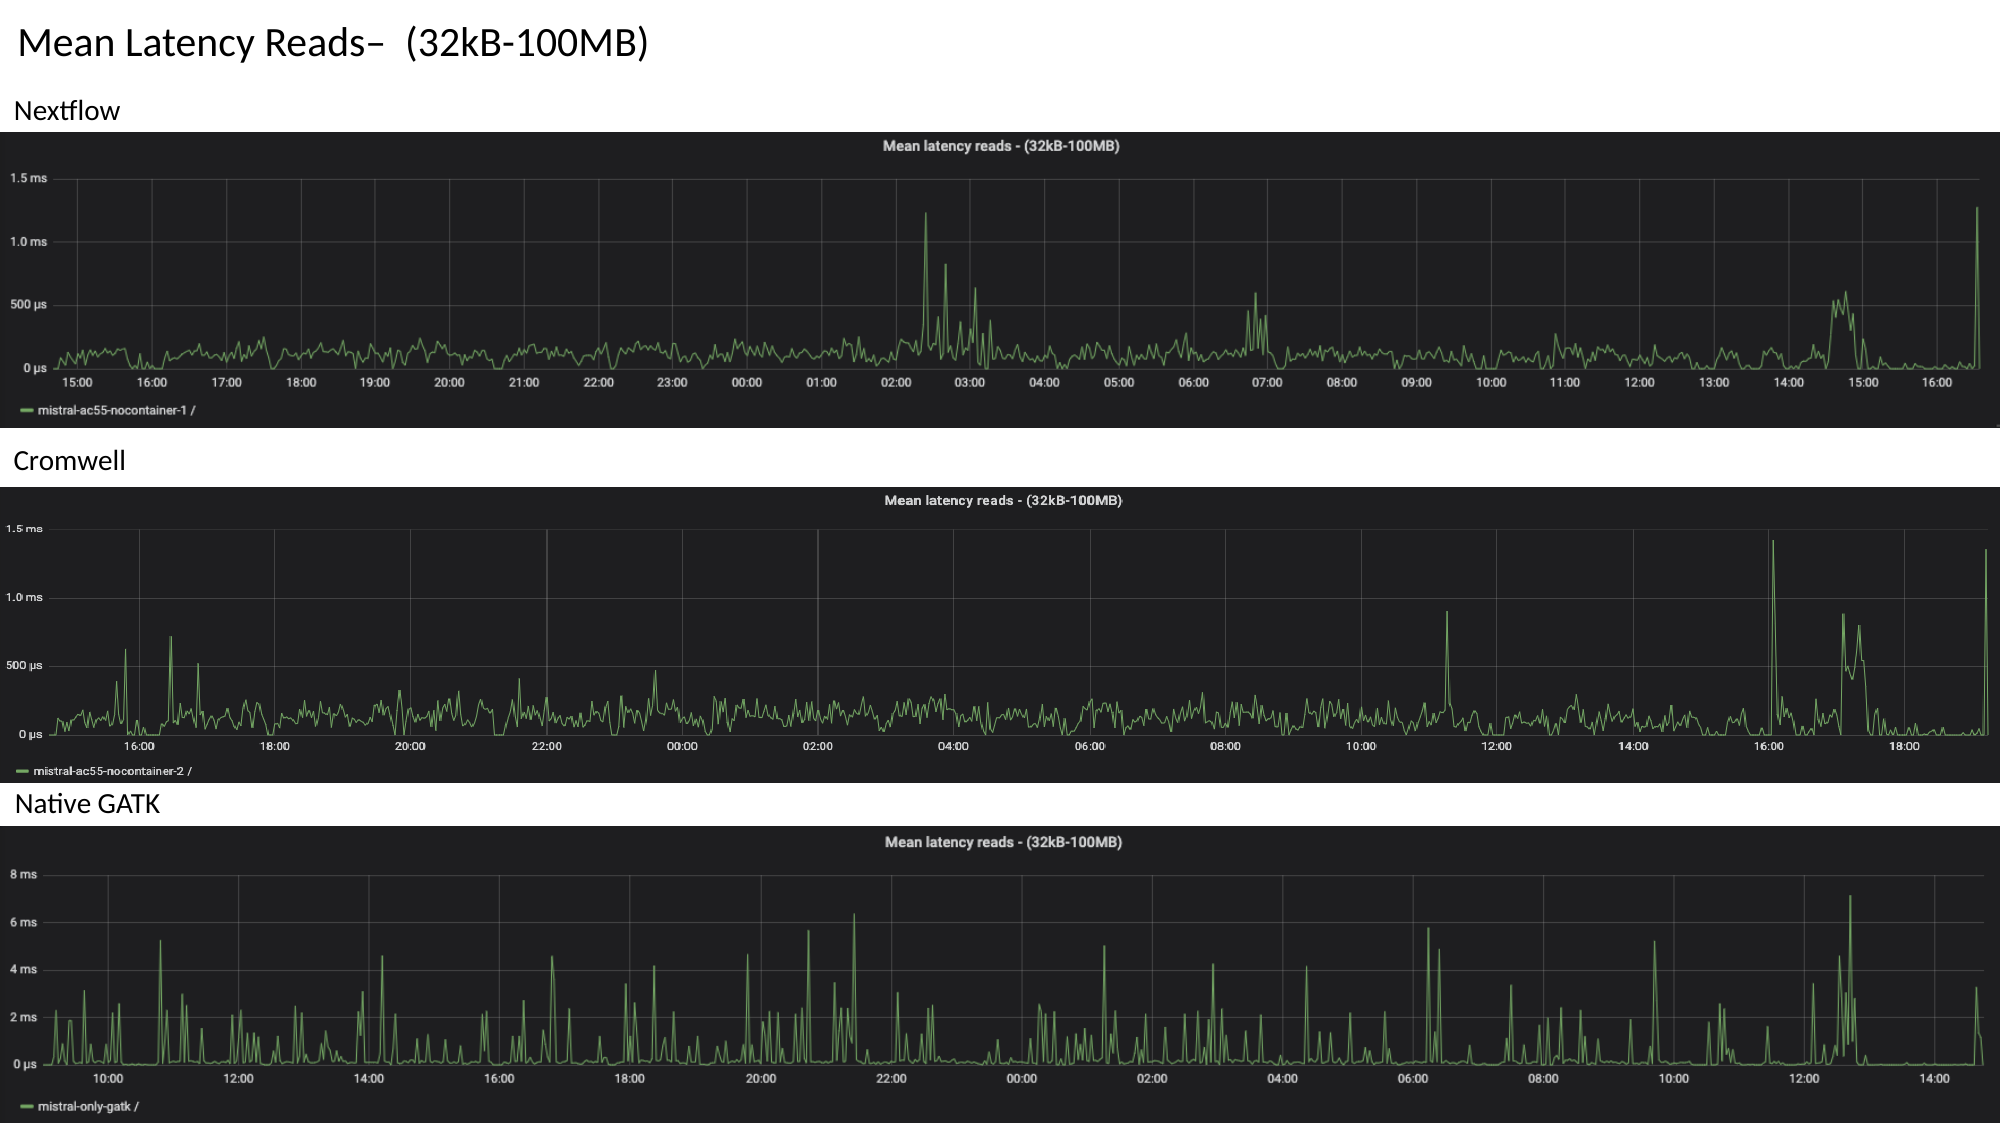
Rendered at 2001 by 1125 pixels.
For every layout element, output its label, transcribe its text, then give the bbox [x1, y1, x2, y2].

picture [0, 826, 2000, 1123]
text_box Nextflow [0, 75, 145, 132]
text_box Mean Latency Reads– (32kB-100MB) [2, 7, 666, 73]
picture [0, 487, 2000, 783]
text_box Native GATK [0, 783, 176, 826]
text_box Cromwell [0, 434, 142, 484]
picture [0, 132, 2000, 428]
